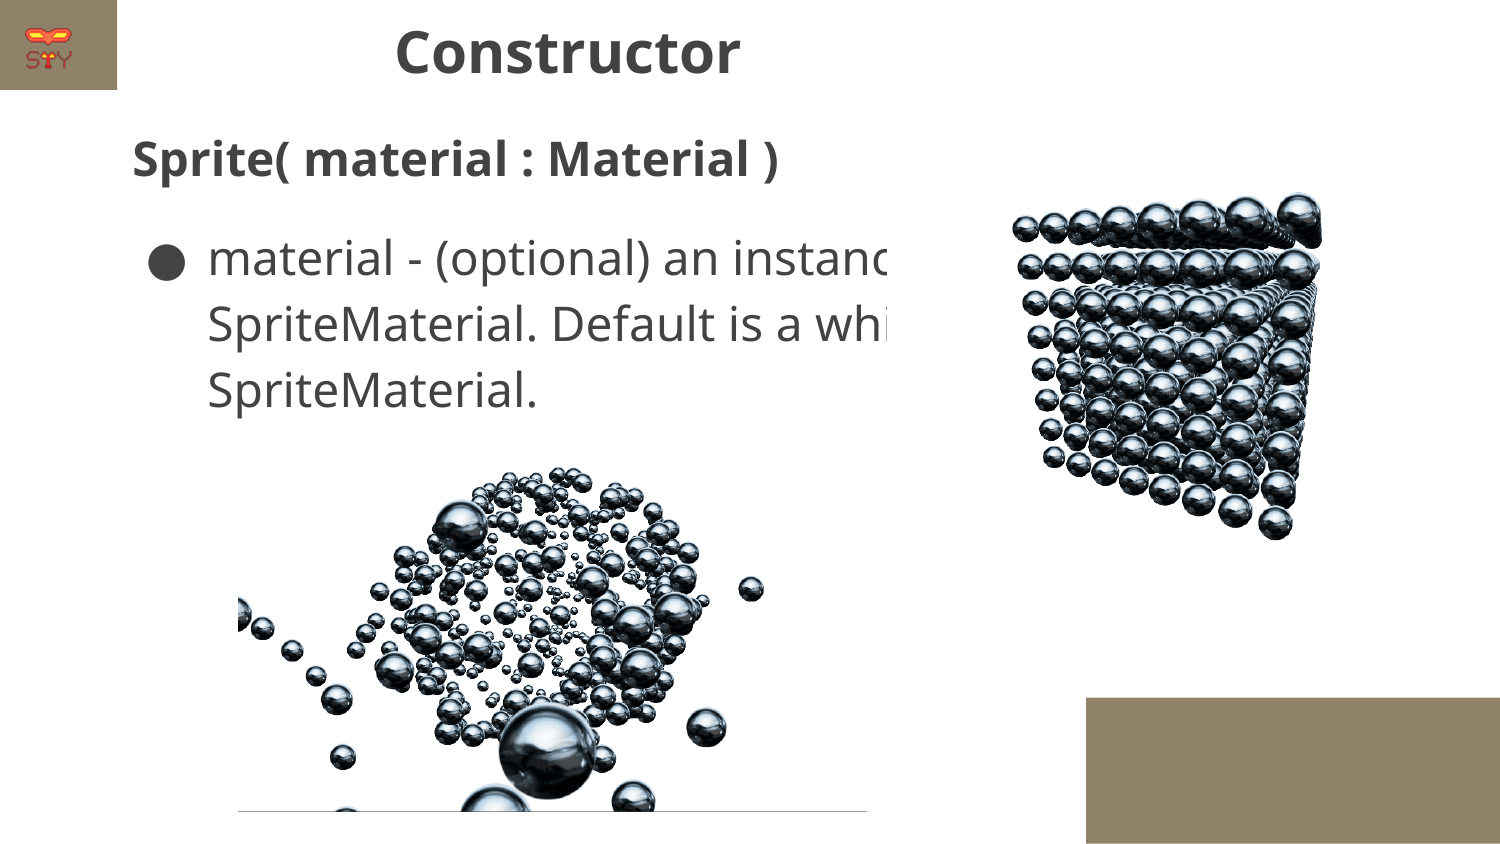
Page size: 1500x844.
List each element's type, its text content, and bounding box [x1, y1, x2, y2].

text_box [1086, 697, 1500, 844]
subtitle Sprite( material : Material ) material - (optional) an instance of SpriteMaterial. Default is a white SpriteMaterial. [117, 105, 1073, 812]
picture [24, 24, 73, 73]
text_box [0, 0, 118, 90]
picture [887, 159, 1462, 556]
title Constructor [379, 0, 954, 148]
picture [237, 429, 867, 812]
